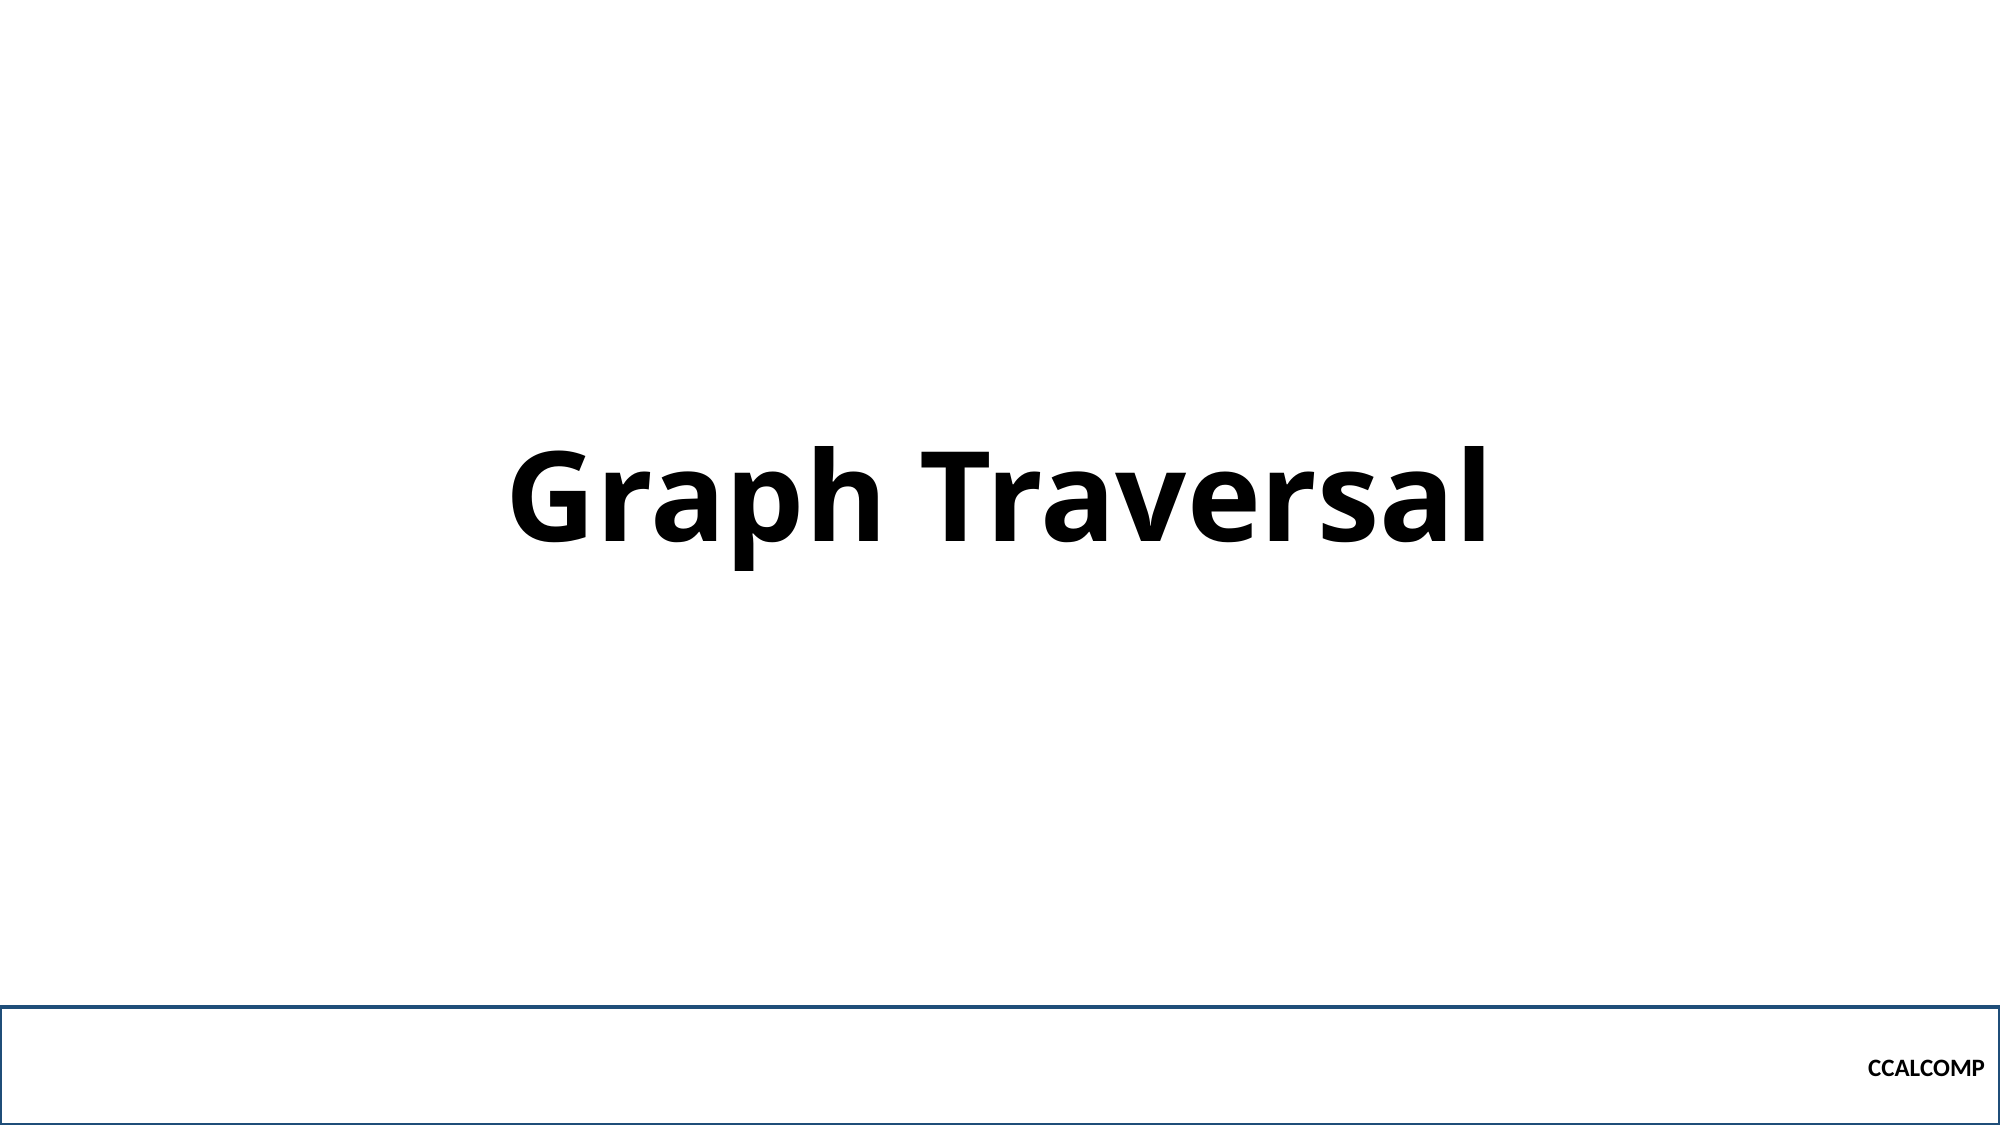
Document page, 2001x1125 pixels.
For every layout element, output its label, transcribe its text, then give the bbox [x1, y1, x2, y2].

footer CCALCOMP [0, 1007, 2000, 1125]
title Graph Traversal [249, 184, 1750, 576]
